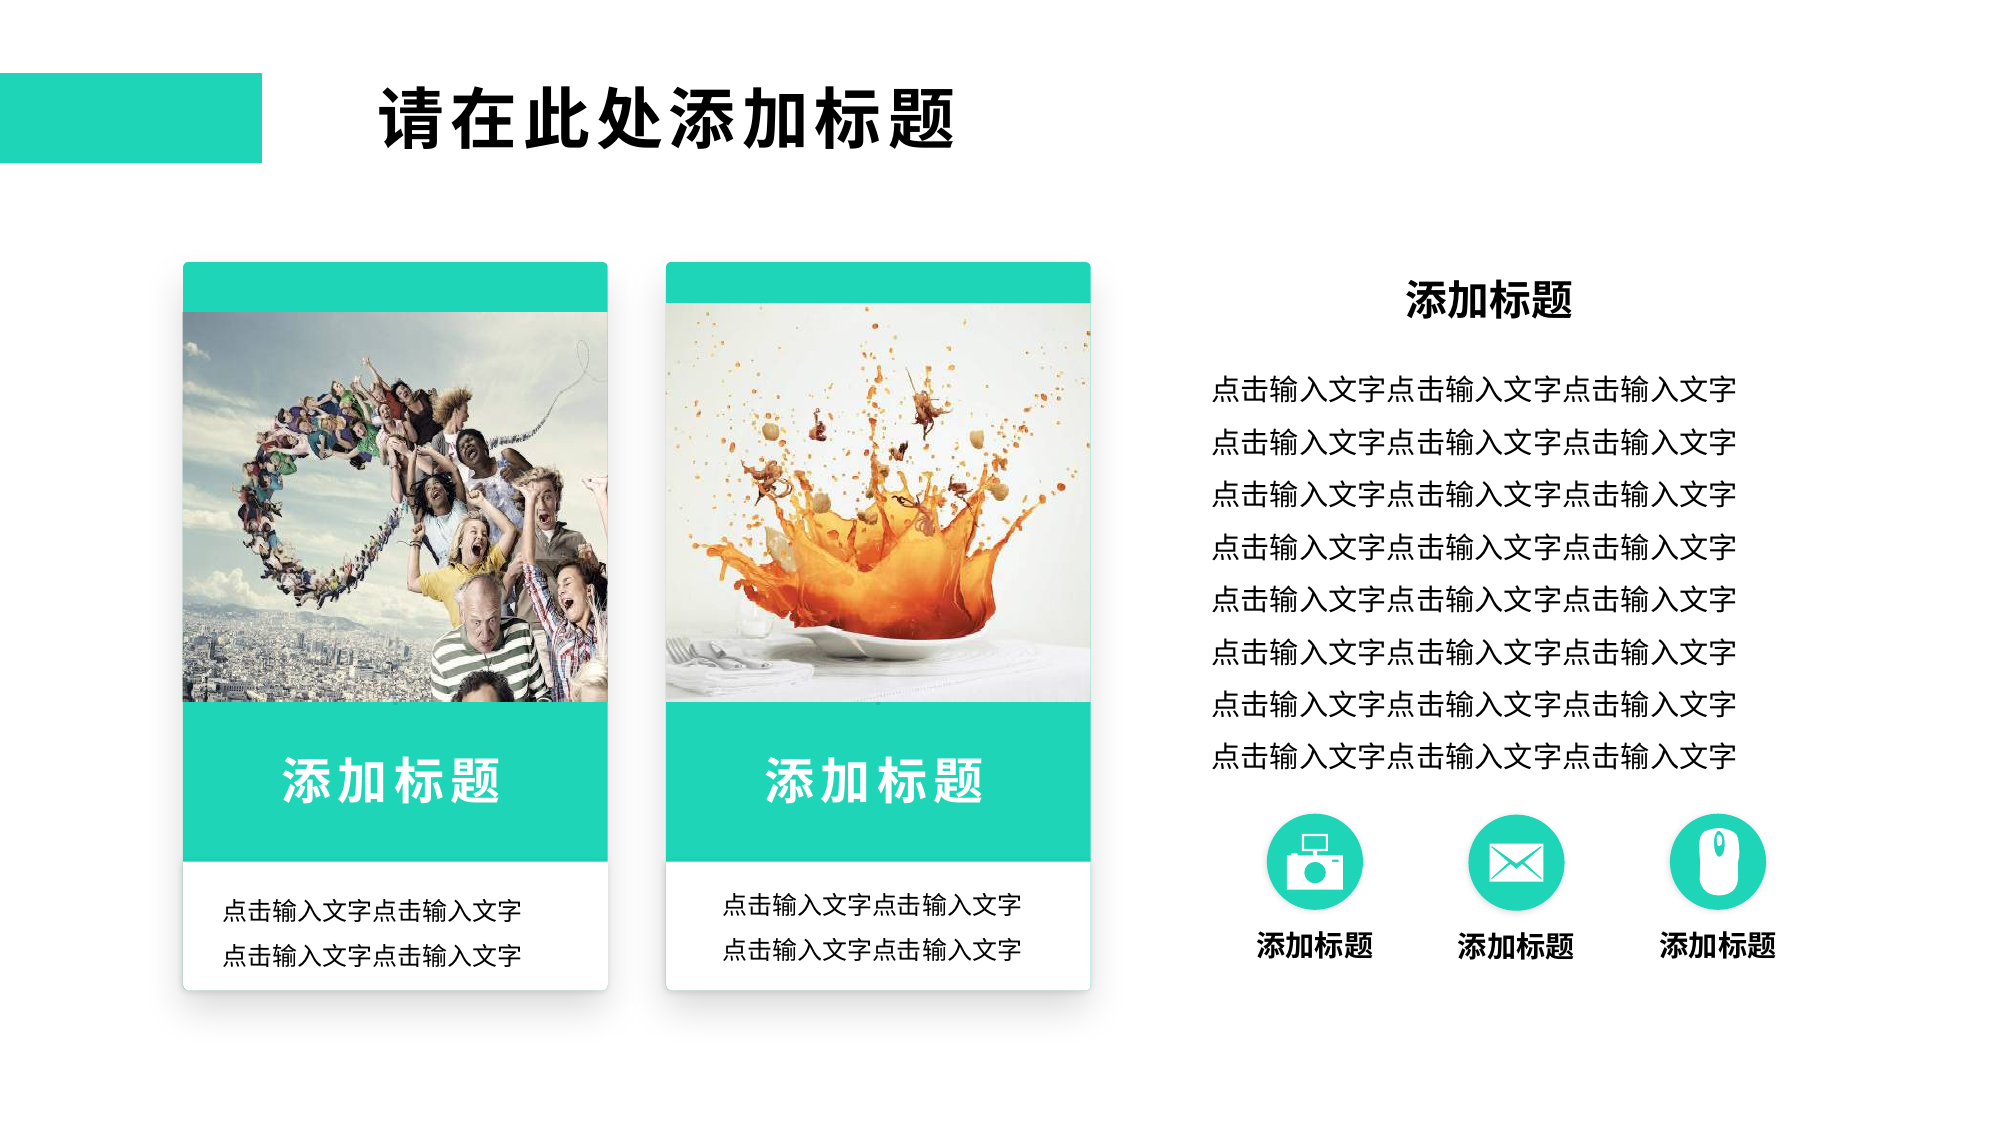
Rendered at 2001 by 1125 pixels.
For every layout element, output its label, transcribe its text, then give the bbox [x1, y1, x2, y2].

text_box 添加标题 [1391, 266, 1588, 332]
text_box 添加标题 [1644, 919, 1792, 970]
text_box 添加标题 [1241, 919, 1389, 970]
text_box 添加标题 [1443, 920, 1590, 971]
text_box [0, 71, 264, 165]
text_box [1266, 813, 1363, 910]
text_box 点击输入文字点击输入文字点击输入文字点击输入文字 [199, 872, 546, 978]
text_box 添加标题 [266, 742, 516, 817]
text_box [182, 312, 608, 702]
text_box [1468, 814, 1565, 911]
text_box 添加标题 [749, 742, 999, 817]
text_box [665, 303, 1091, 702]
text_box 点击输入文字点击输入文字点击输入文字点击输入文字点击输入文字点击输入文字点击输入文字点击输入文字点击输入文字点击输入文字点击输入文字点击输入文字 点击输入文字点击输入文字点击输入文字点击输入文字点击输入文字点击输入文字点击输入文字点击输入文字点击输入文字点击输入文字点击输入文字点击输入文字 [1183, 346, 1766, 939]
text_box [182, 860, 609, 992]
text_box [664, 860, 1092, 992]
list 请在此处添加标题 [362, 69, 1102, 162]
text_box 点击输入文字点击输入文字点击输入文字点击输入文字 [701, 867, 1043, 972]
text_box [181, 260, 609, 861]
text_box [1669, 813, 1767, 910]
text_box [664, 260, 1092, 860]
